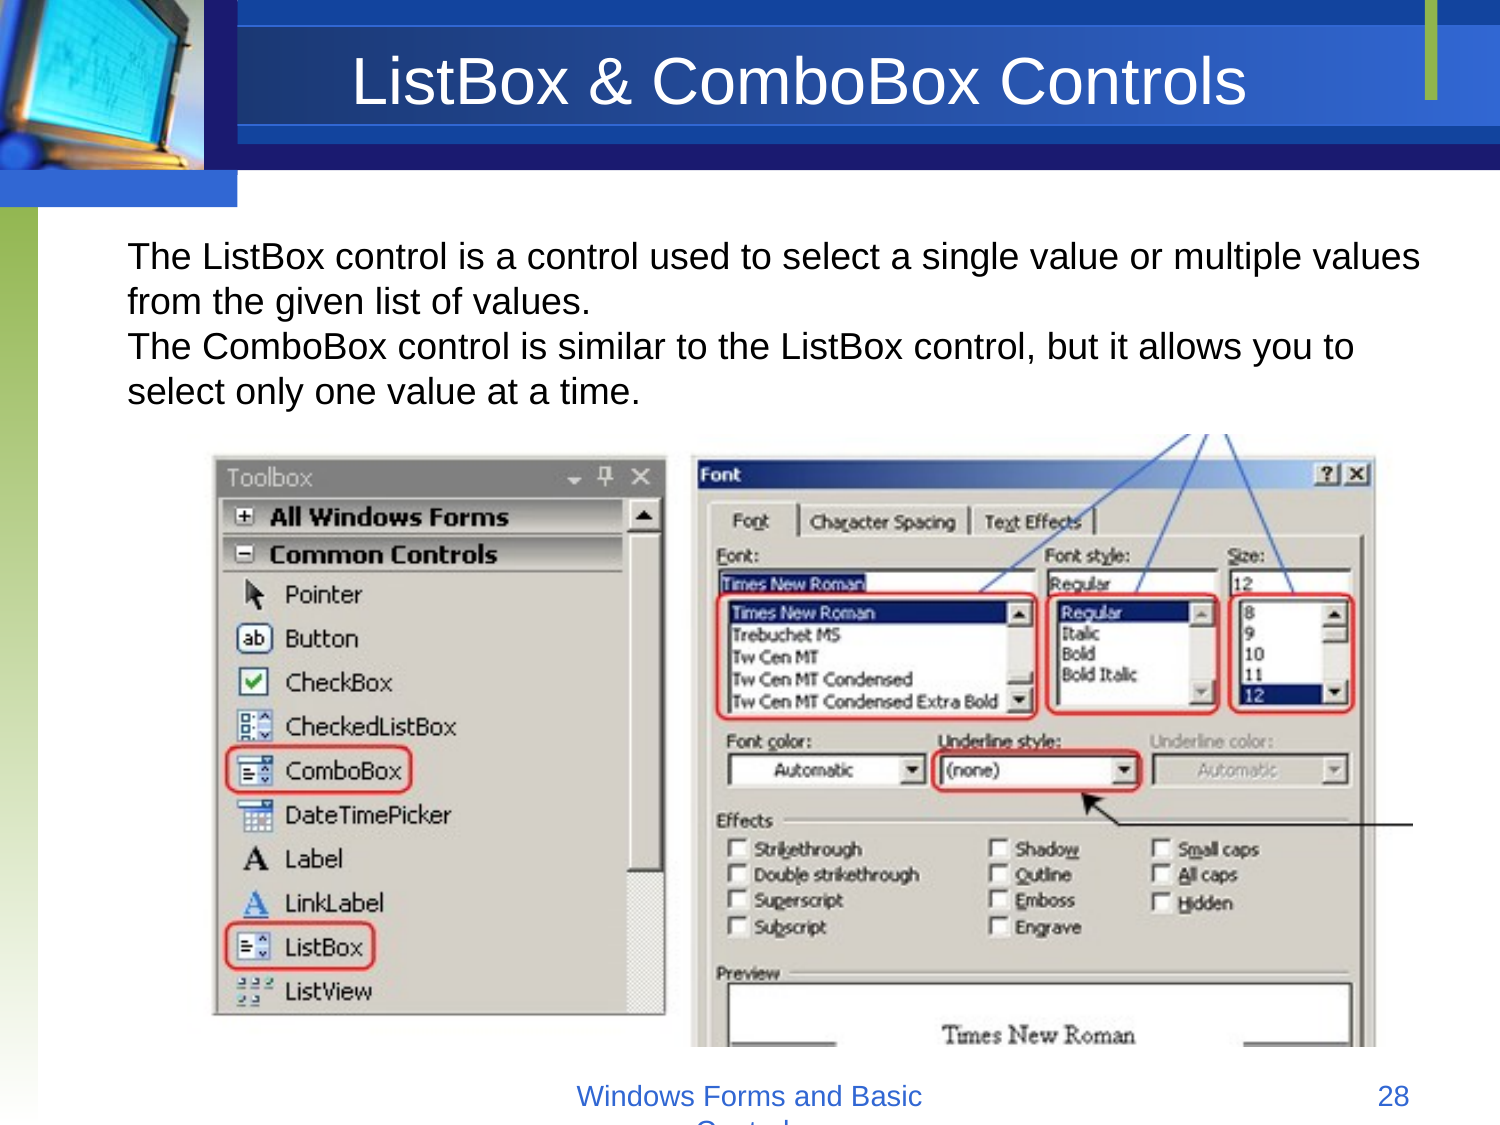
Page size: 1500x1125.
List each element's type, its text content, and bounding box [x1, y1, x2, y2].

picture [0, 0, 204, 169]
title ListBox & ComboBox Controls [237, 33, 1363, 122]
footer Windows Forms and Basic Controls [512, 1069, 988, 1111]
picture [187, 434, 1413, 1047]
text_box The ListBox control is a control used to select a single value or multiple values from the given list of values. The ComboBox control is similar to the ListBox control, but it allows you to select only one value at a time. [112, 224, 1450, 420]
slide_number 28 [1074, 1069, 1426, 1111]
